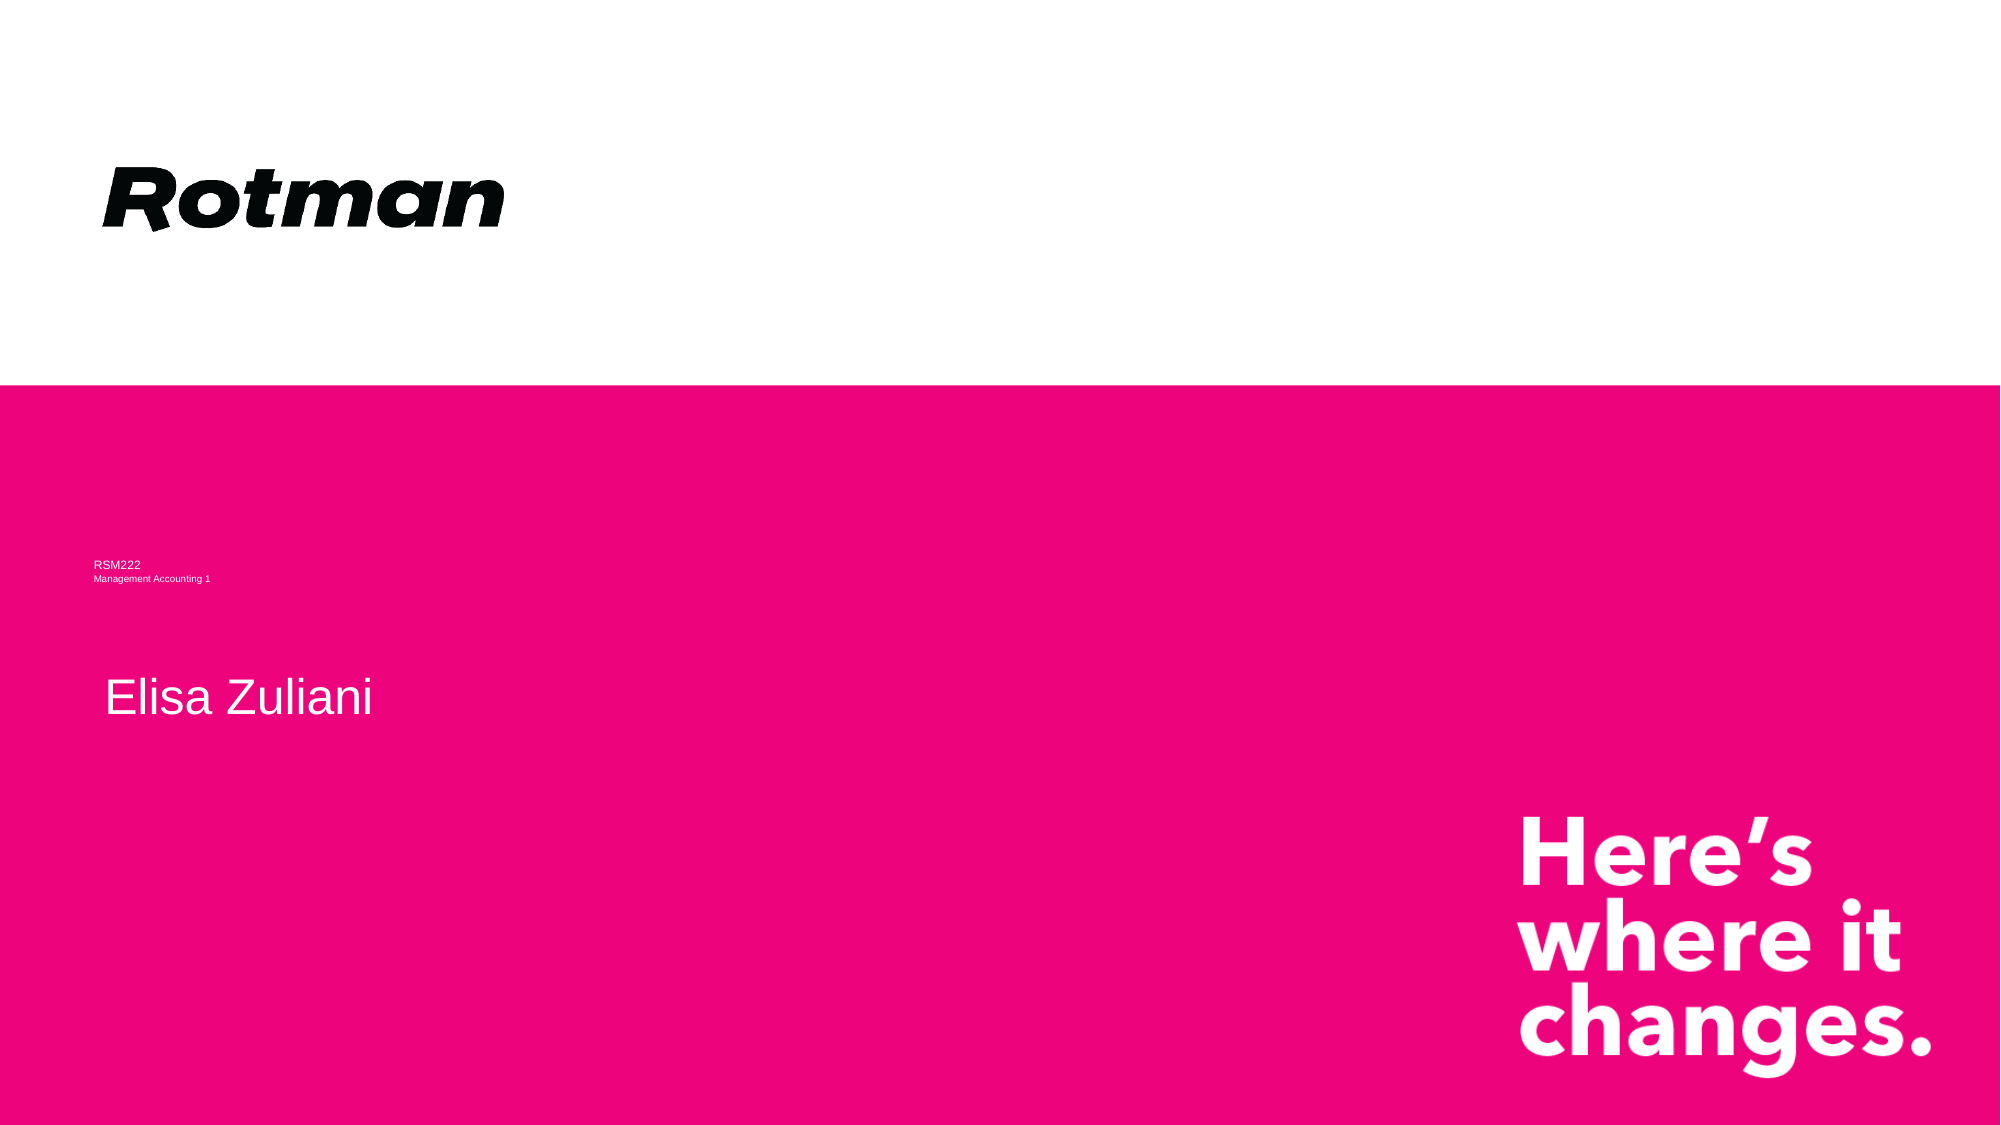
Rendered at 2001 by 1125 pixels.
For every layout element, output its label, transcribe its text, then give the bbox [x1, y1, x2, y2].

picture [102, 167, 504, 232]
title RSM222 Management Accounting 1 [78, 468, 1779, 692]
picture [1473, 751, 1956, 1110]
list Elisa Zuliani [89, 656, 1791, 823]
